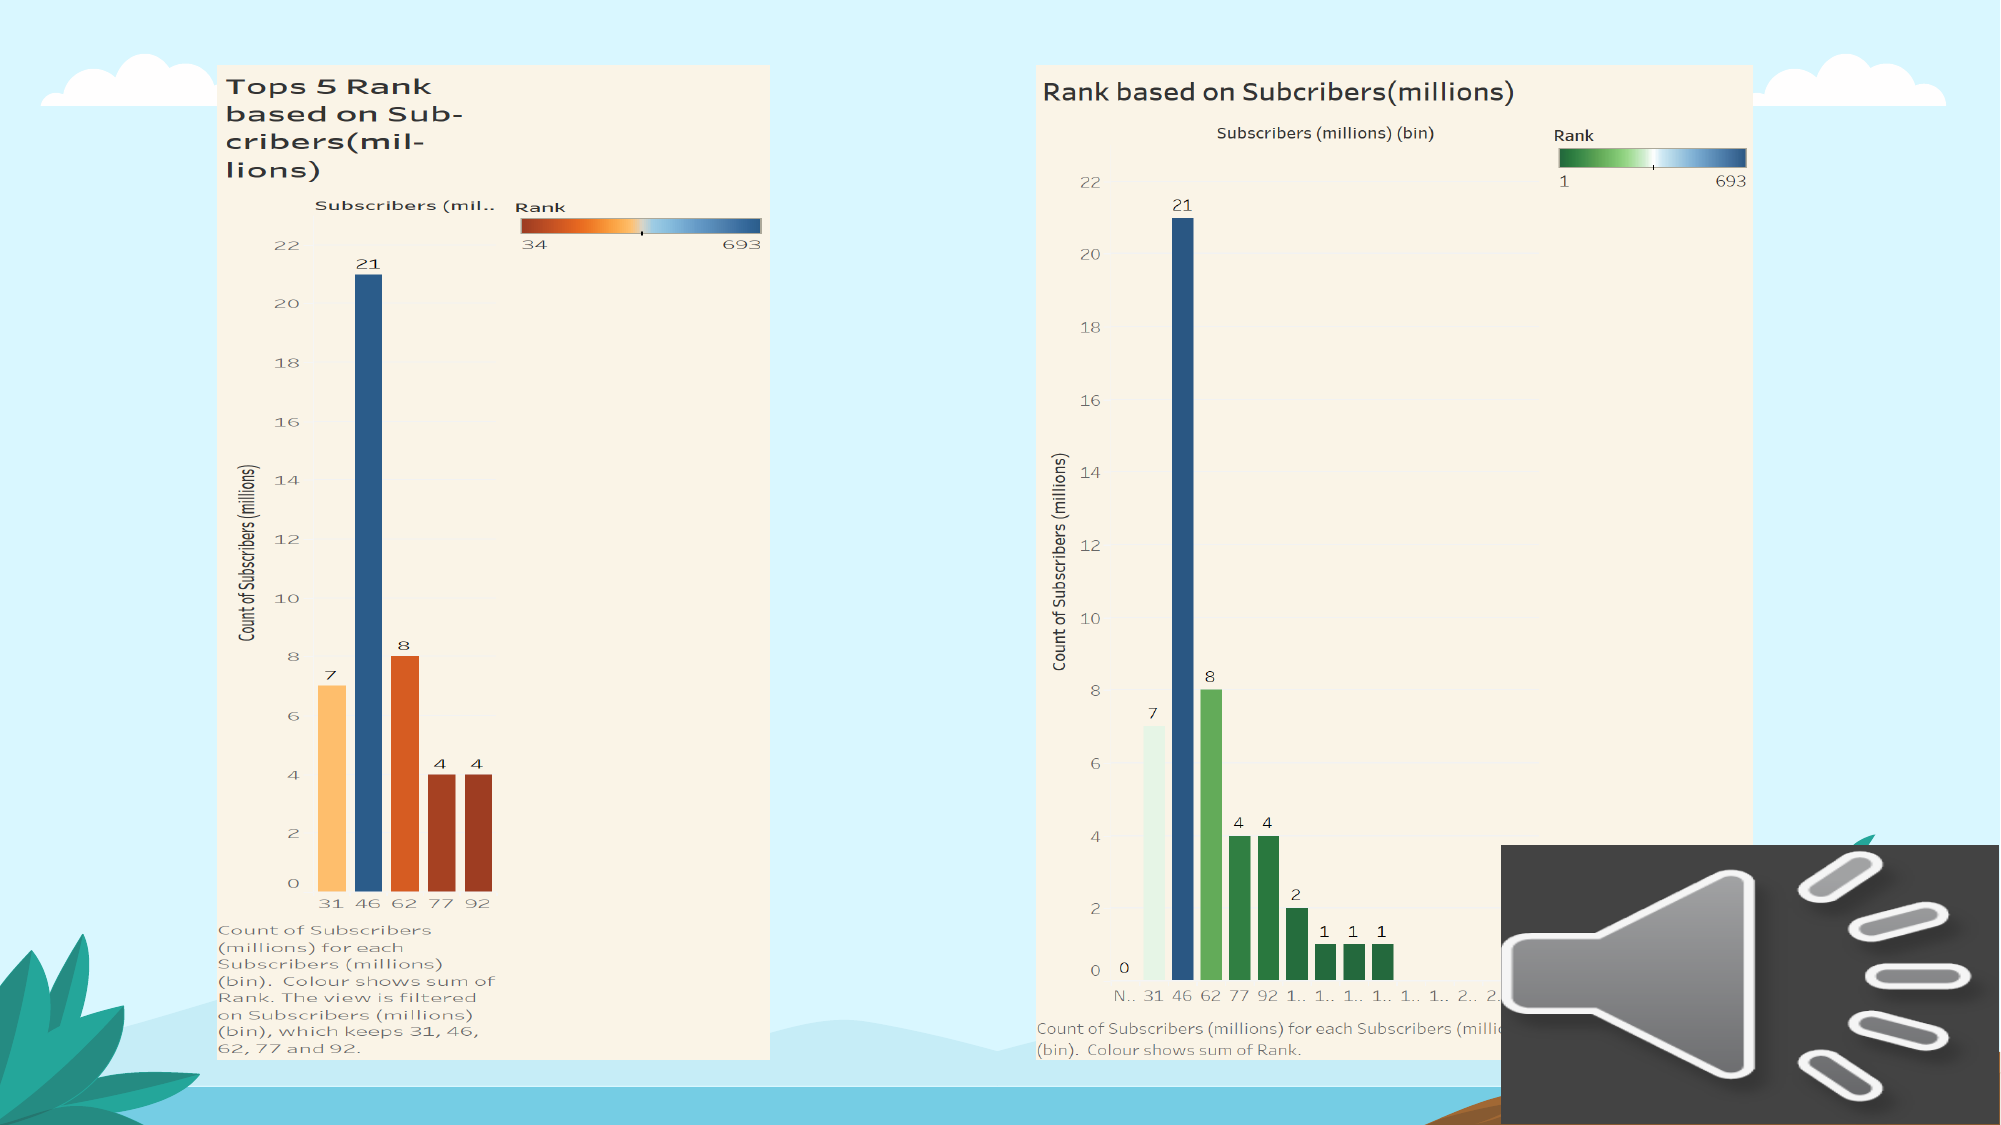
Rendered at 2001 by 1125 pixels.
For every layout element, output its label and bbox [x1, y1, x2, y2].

text_box [217, 65, 1753, 1060]
picture [1499, 843, 2000, 1125]
